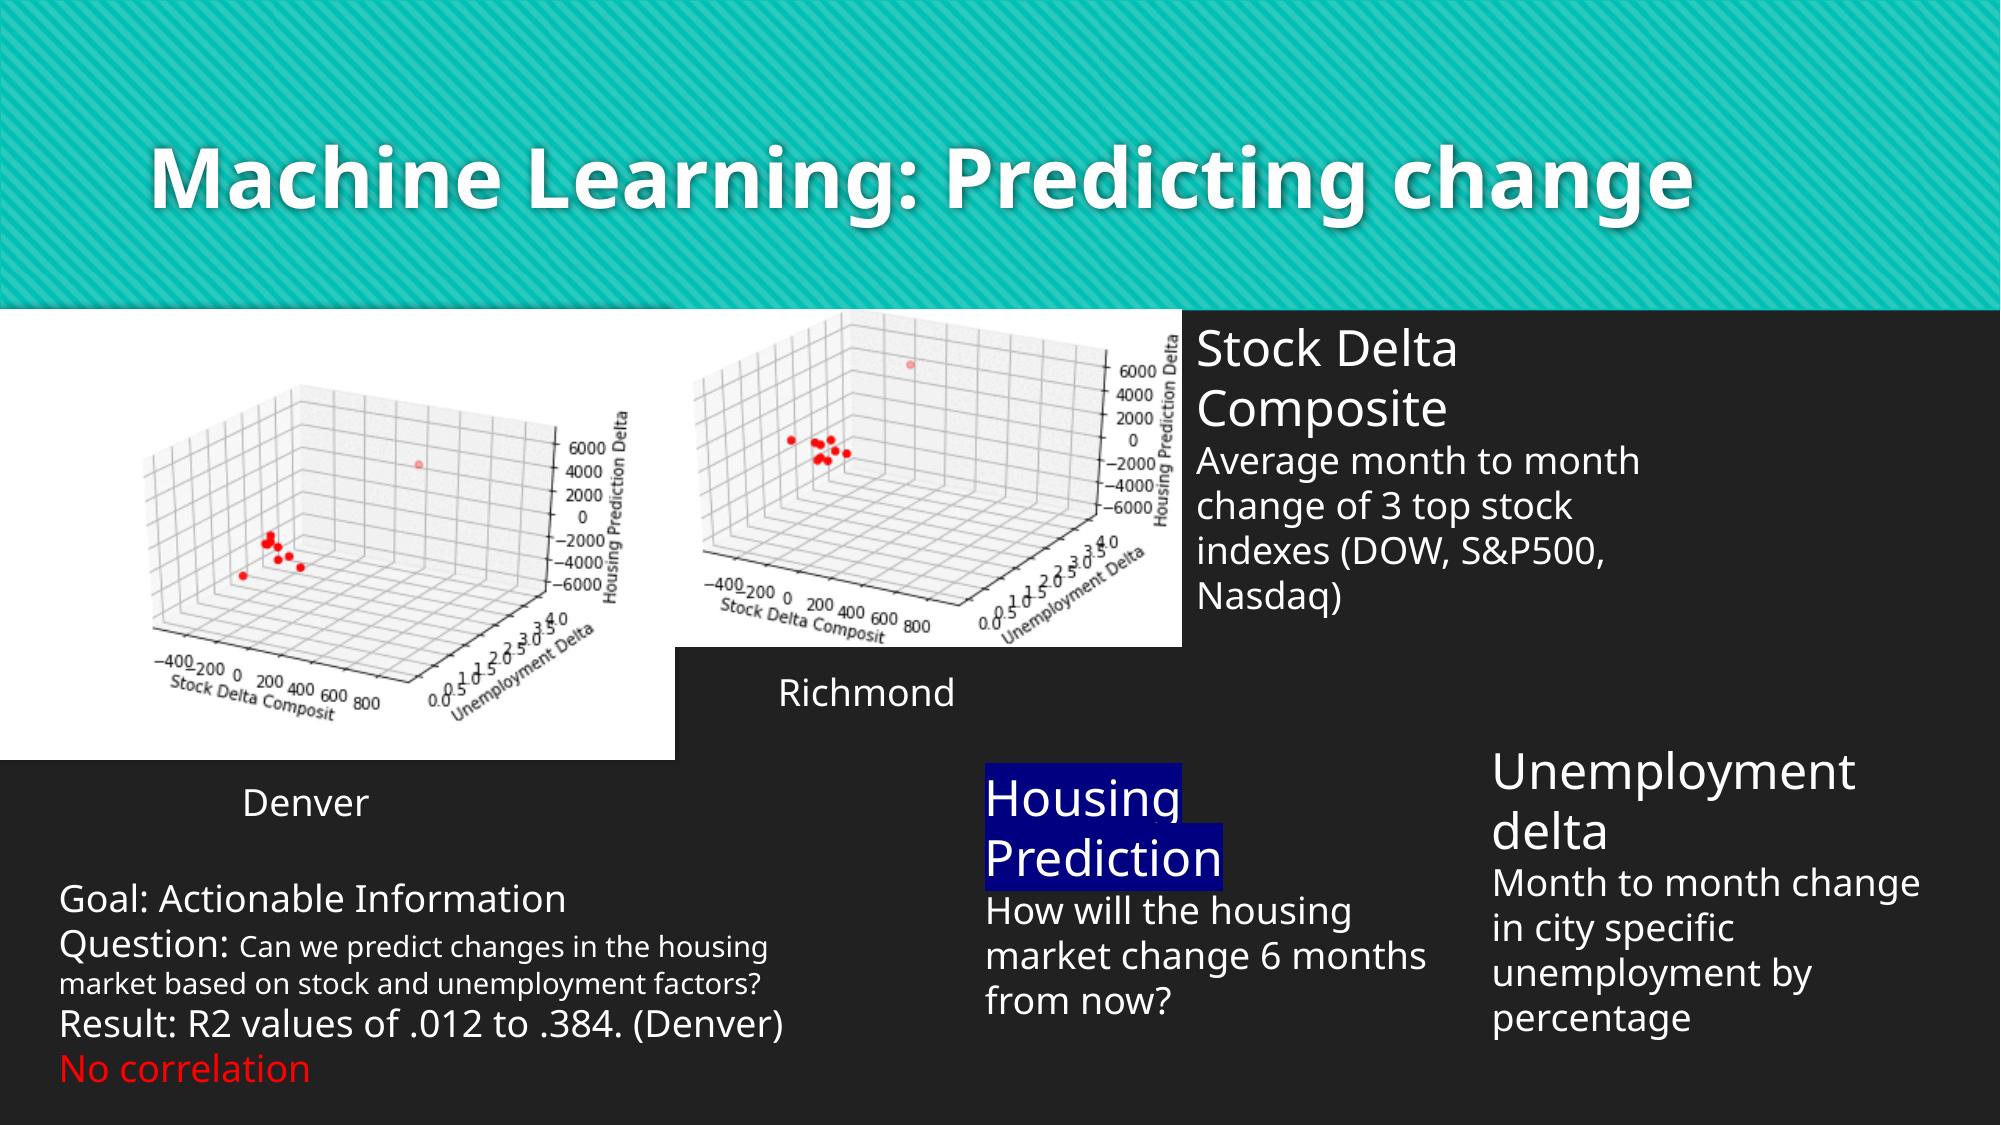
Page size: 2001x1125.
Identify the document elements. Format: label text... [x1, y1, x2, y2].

text_box Stock Delta Composite Average month to month change of 3 top stock indexes (DOW, S&P500, Nasdaq) [1182, 309, 1671, 624]
picture [674, 309, 1182, 648]
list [0, 309, 676, 760]
text_box Denver [227, 771, 647, 832]
text_box Goal: Actionable Information Question: Can we predict changes in the housing market based on stock and unemployment factors? Result: R2 values of .012 to .384. (Denver) No correlation [43, 867, 880, 1098]
title Machine Learning: Predicting change [132, 73, 1868, 233]
text_box Housing Prediction How will the housing market change 6 months from now? [970, 759, 1444, 1029]
text_box Unemployment delta Month to month change in city specific unemployment by percentage [1476, 731, 1967, 1047]
text_box Richmond [763, 661, 1112, 721]
